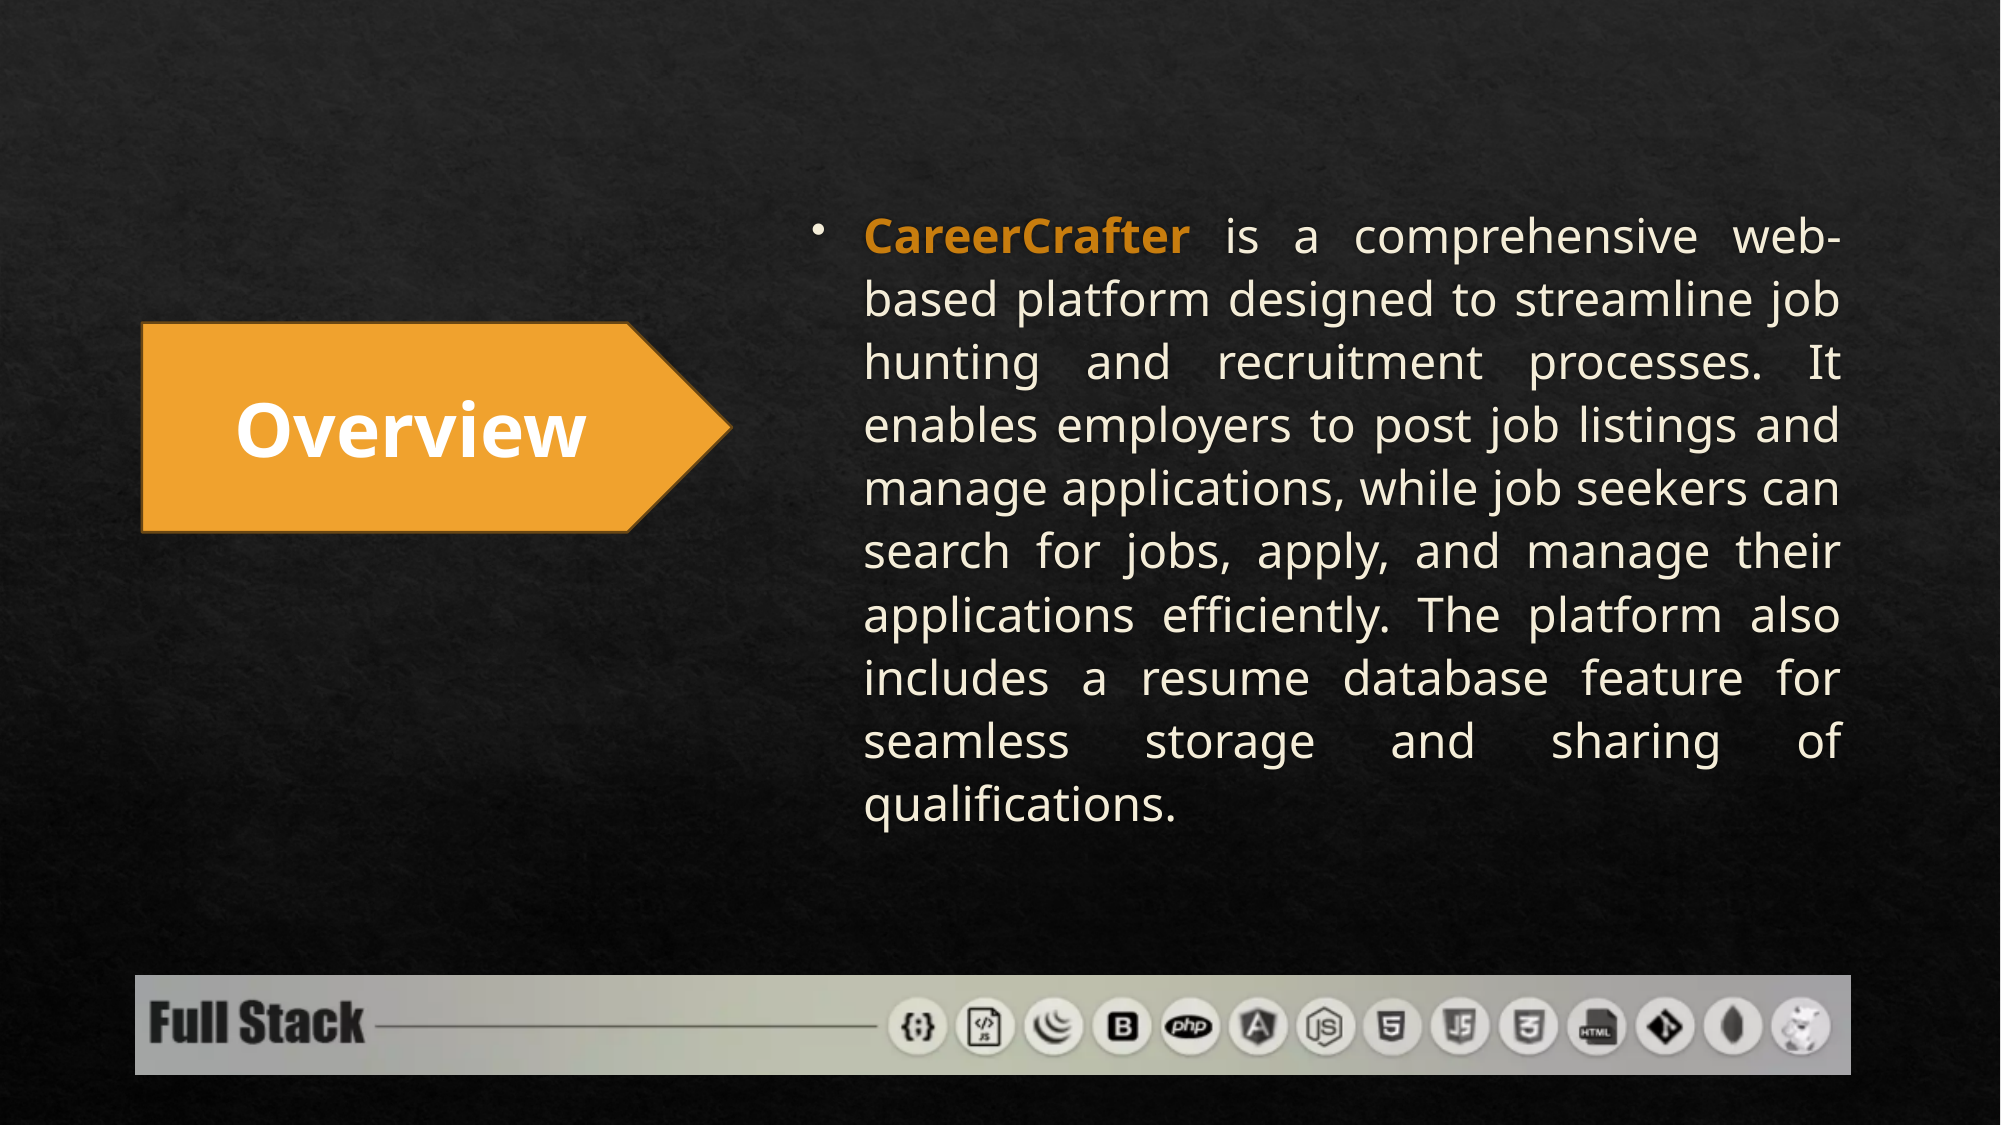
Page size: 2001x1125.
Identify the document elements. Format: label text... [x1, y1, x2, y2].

text_box Overview [140, 321, 734, 534]
picture [135, 975, 1851, 1075]
list CareerCrafter is a comprehensive web-based platform designed to streamline job hunting and recruitment processes. It enables employers to post job listings and manage applications, while job seekers can search for jobs, apply, and manage their applications efficiently. The platform also includes a resume database feature for seamless storage and sharing of qualifications. [791, 191, 1858, 791]
